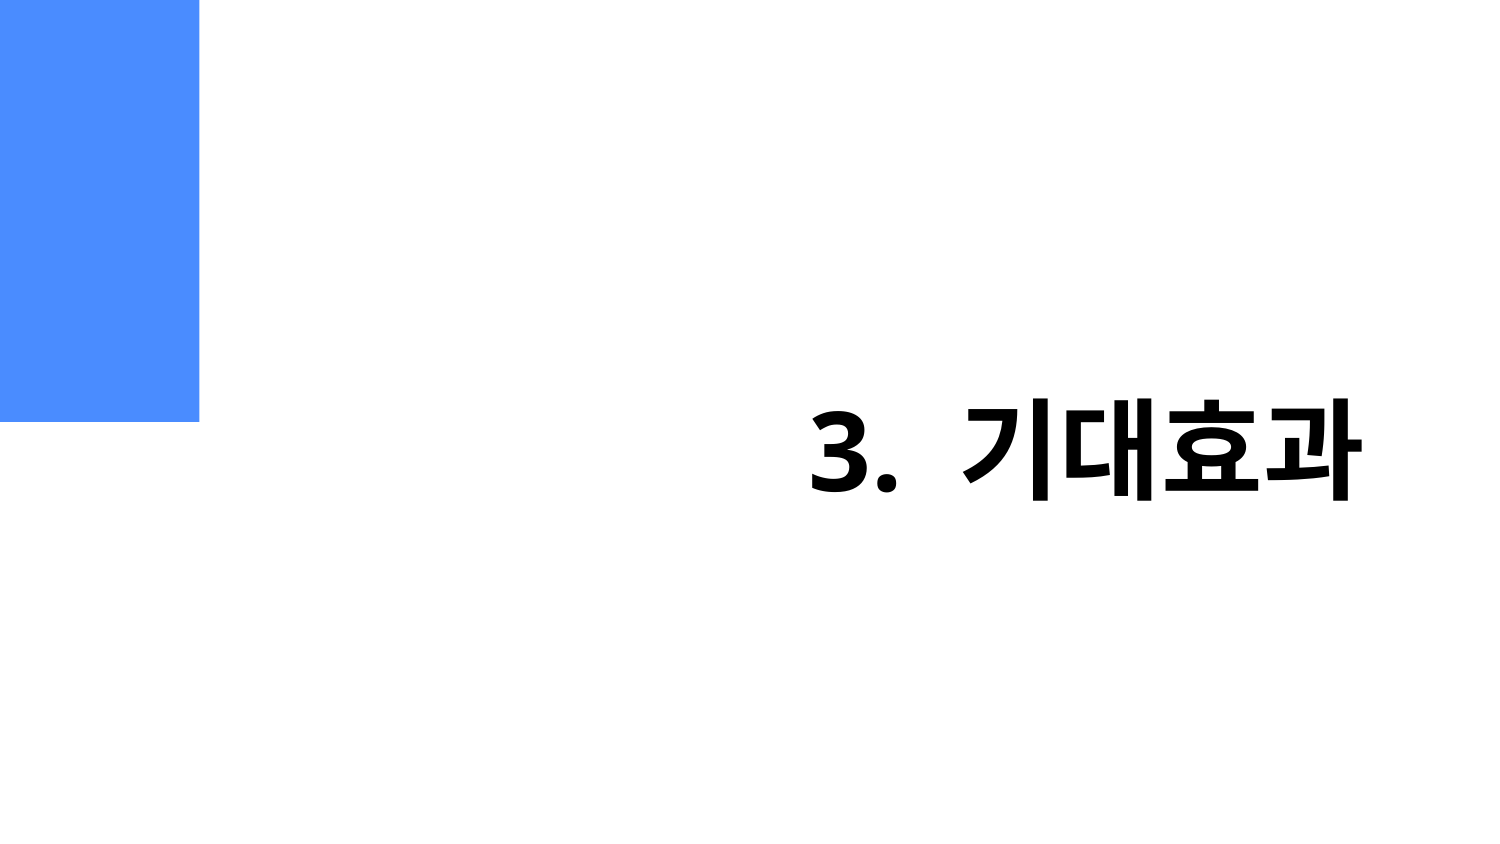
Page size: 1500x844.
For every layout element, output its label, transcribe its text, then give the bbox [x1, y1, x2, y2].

title 3. 기대효과 [269, 192, 1381, 529]
